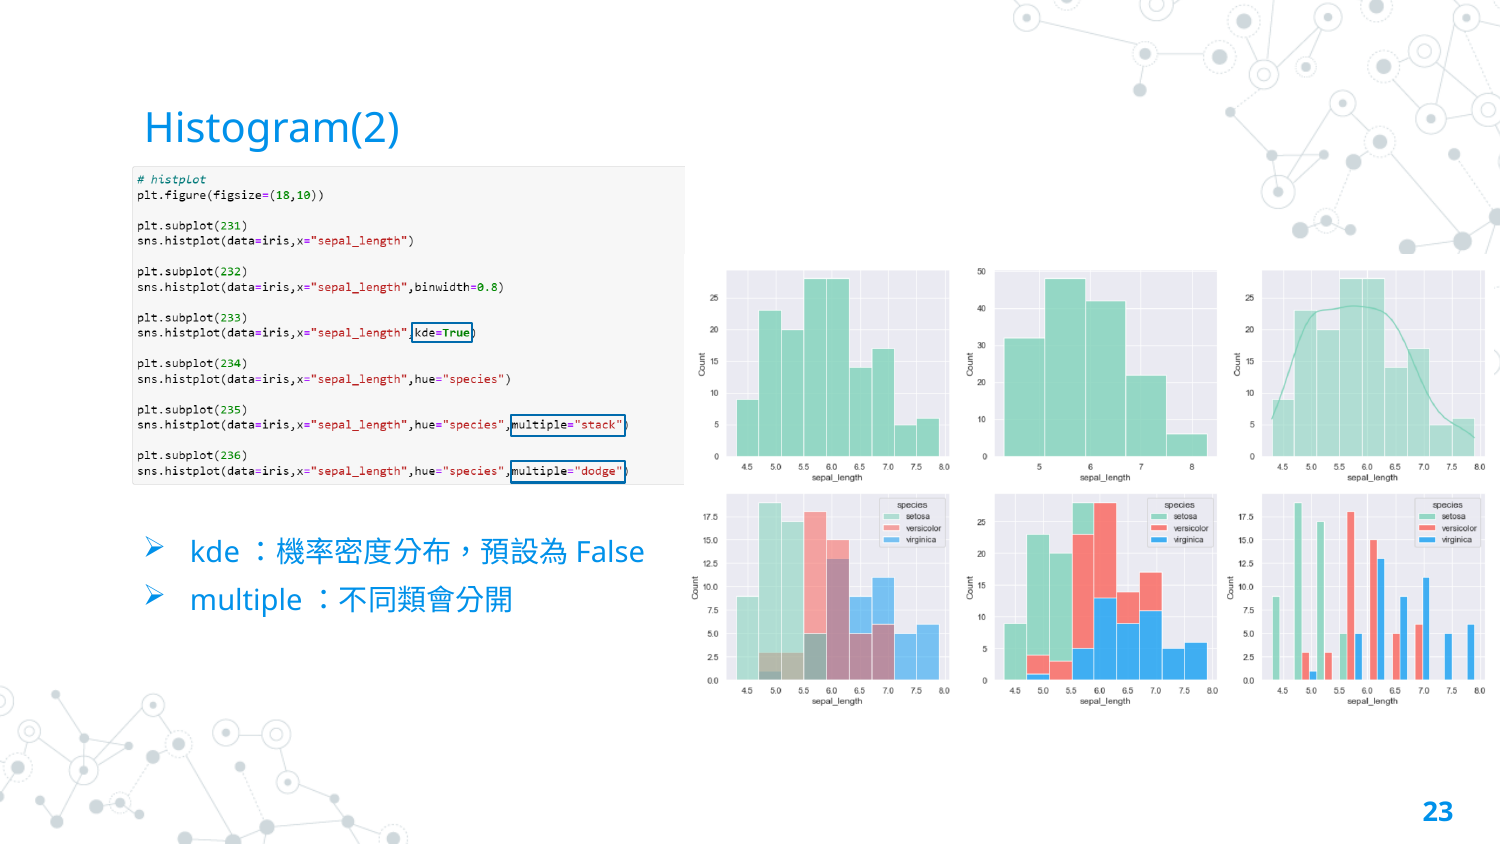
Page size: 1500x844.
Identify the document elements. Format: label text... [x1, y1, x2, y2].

title Histogram(2) [128, 50, 1372, 166]
text_box kde：機率密度分布，預設為False multiple：不同類會分開 [128, 527, 679, 632]
slide_number 23 [1378, 779, 1469, 844]
picture [0, 0, 1500, 844]
